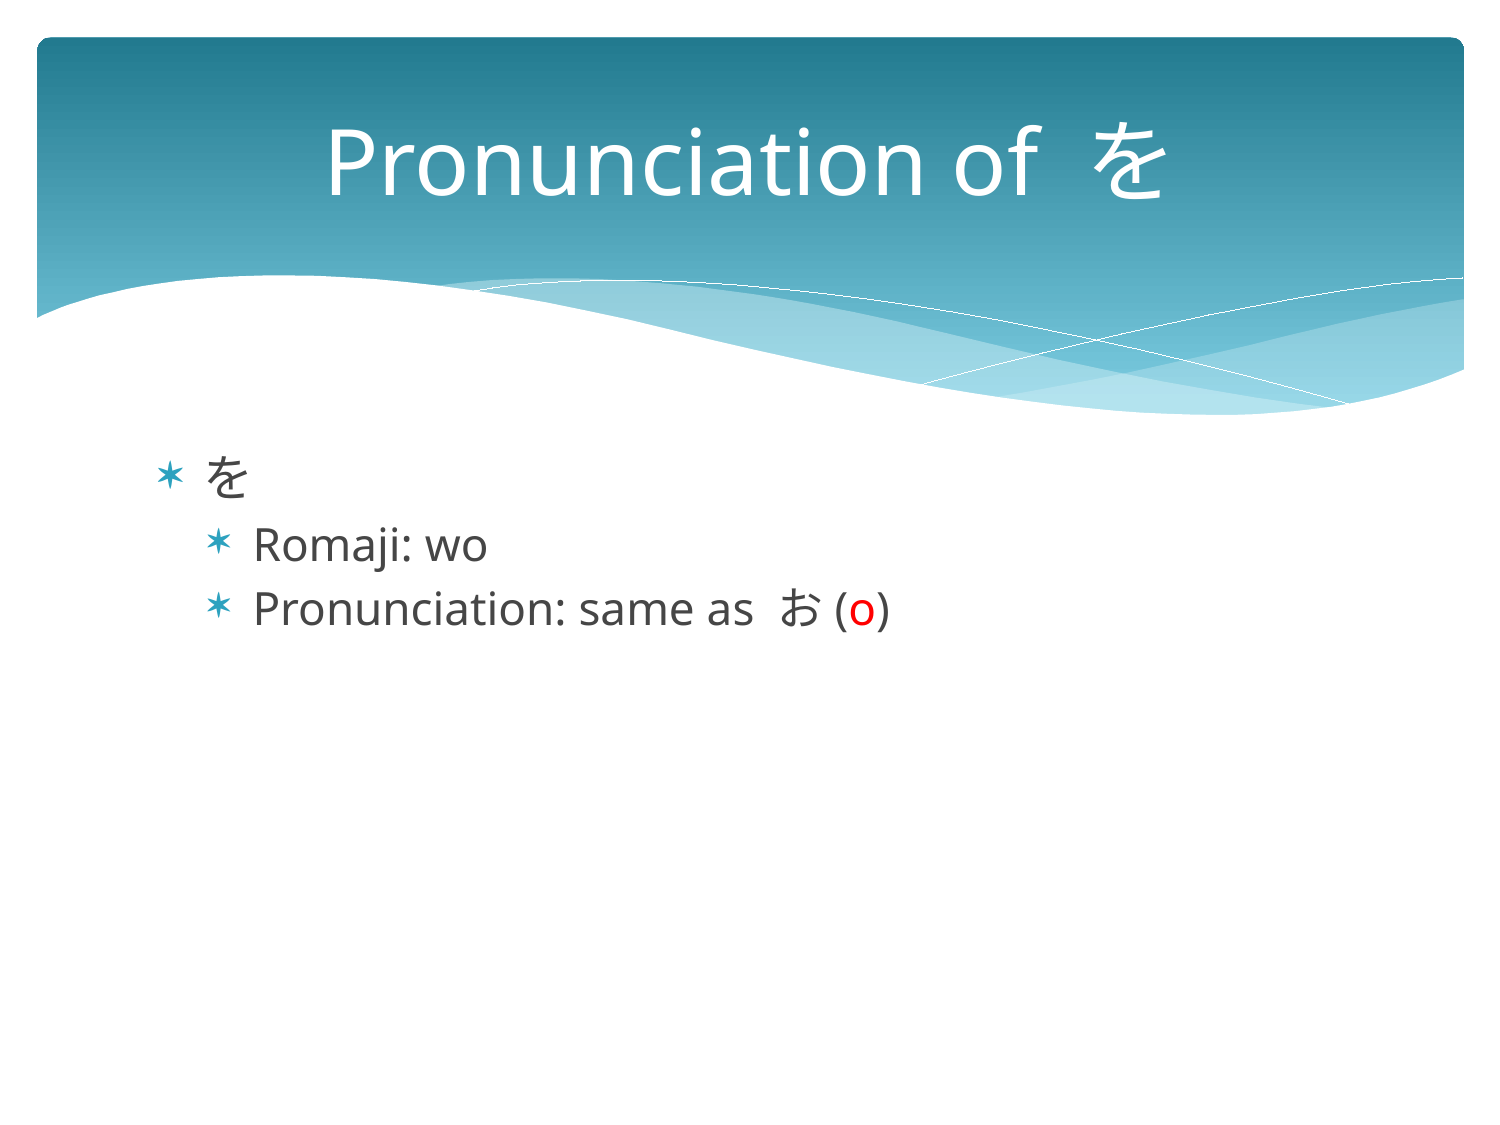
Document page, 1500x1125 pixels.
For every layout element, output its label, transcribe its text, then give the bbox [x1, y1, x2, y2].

title Pronunciation of を [75, 55, 1425, 261]
list を Romaji: wo Pronunciation: same as お(o) [143, 438, 1359, 1005]
